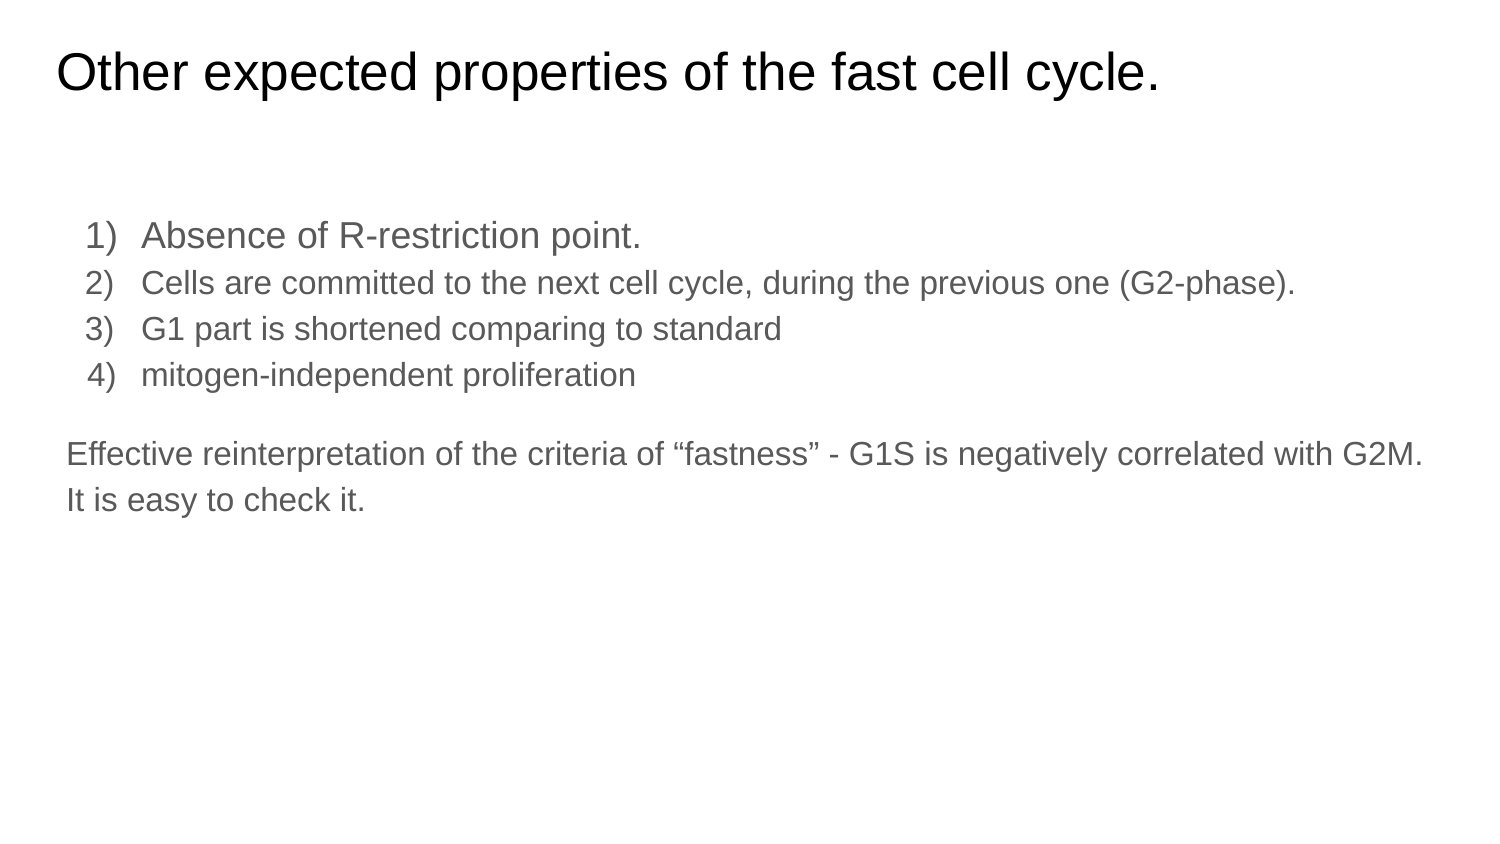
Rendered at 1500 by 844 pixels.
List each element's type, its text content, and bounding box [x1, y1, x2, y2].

title Other expected properties of the fast cell cycle. [41, 22, 1439, 116]
list Absence of R-restriction point. Cells are committed to the next cell cycle, during the previous one (G2-phase). G1 part is shortened comparing to standard mitogen-independent proliferation Effective reinterpretation of the criteria of “fastness” - G1S is negatively correlated with G2M. It is easy to check it. [51, 189, 1449, 750]
